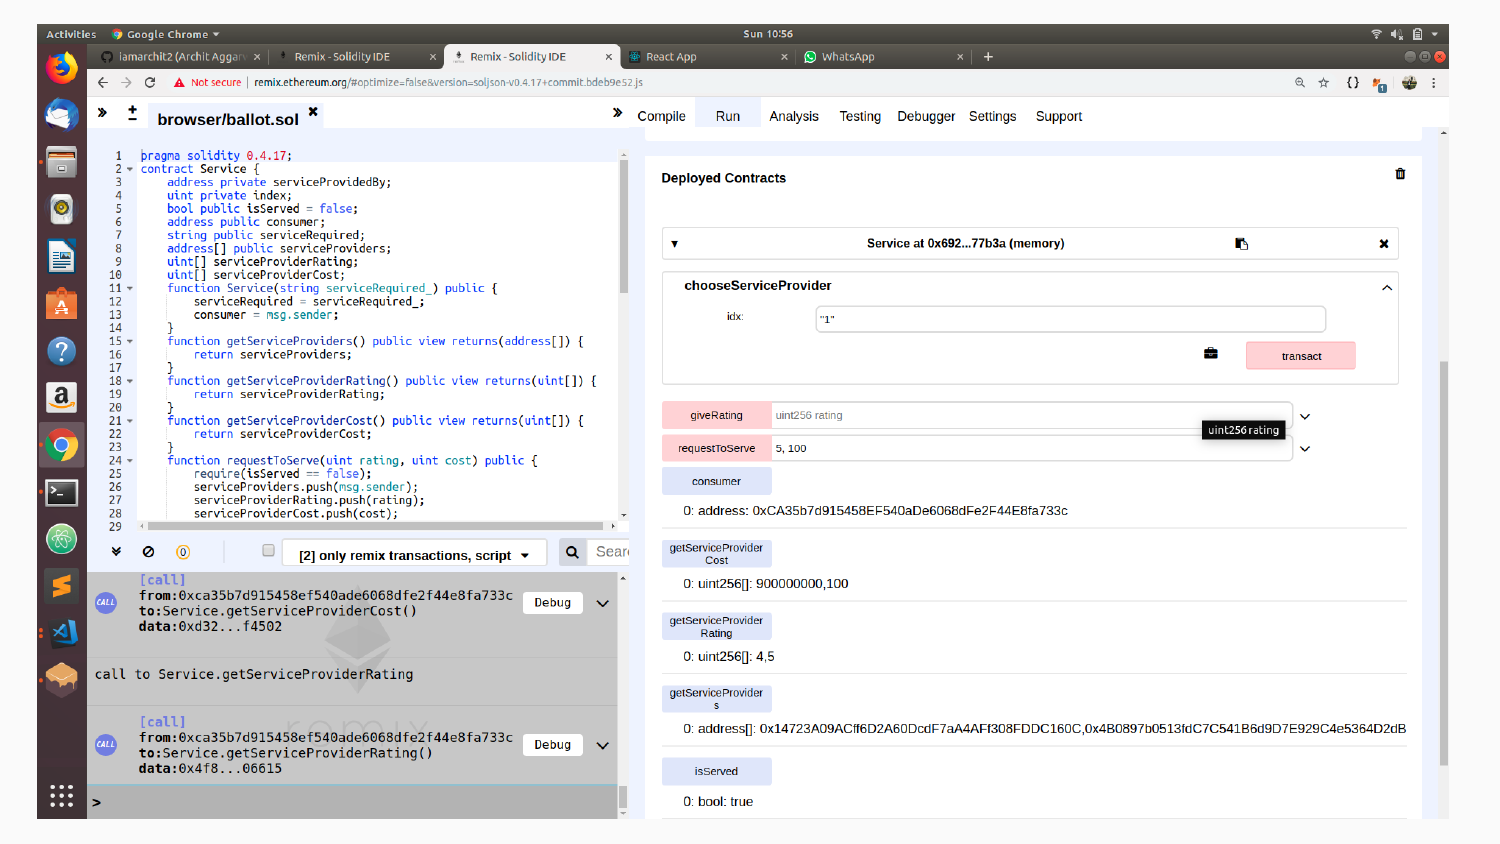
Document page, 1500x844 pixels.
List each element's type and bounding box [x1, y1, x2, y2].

picture [37, 24, 1449, 819]
